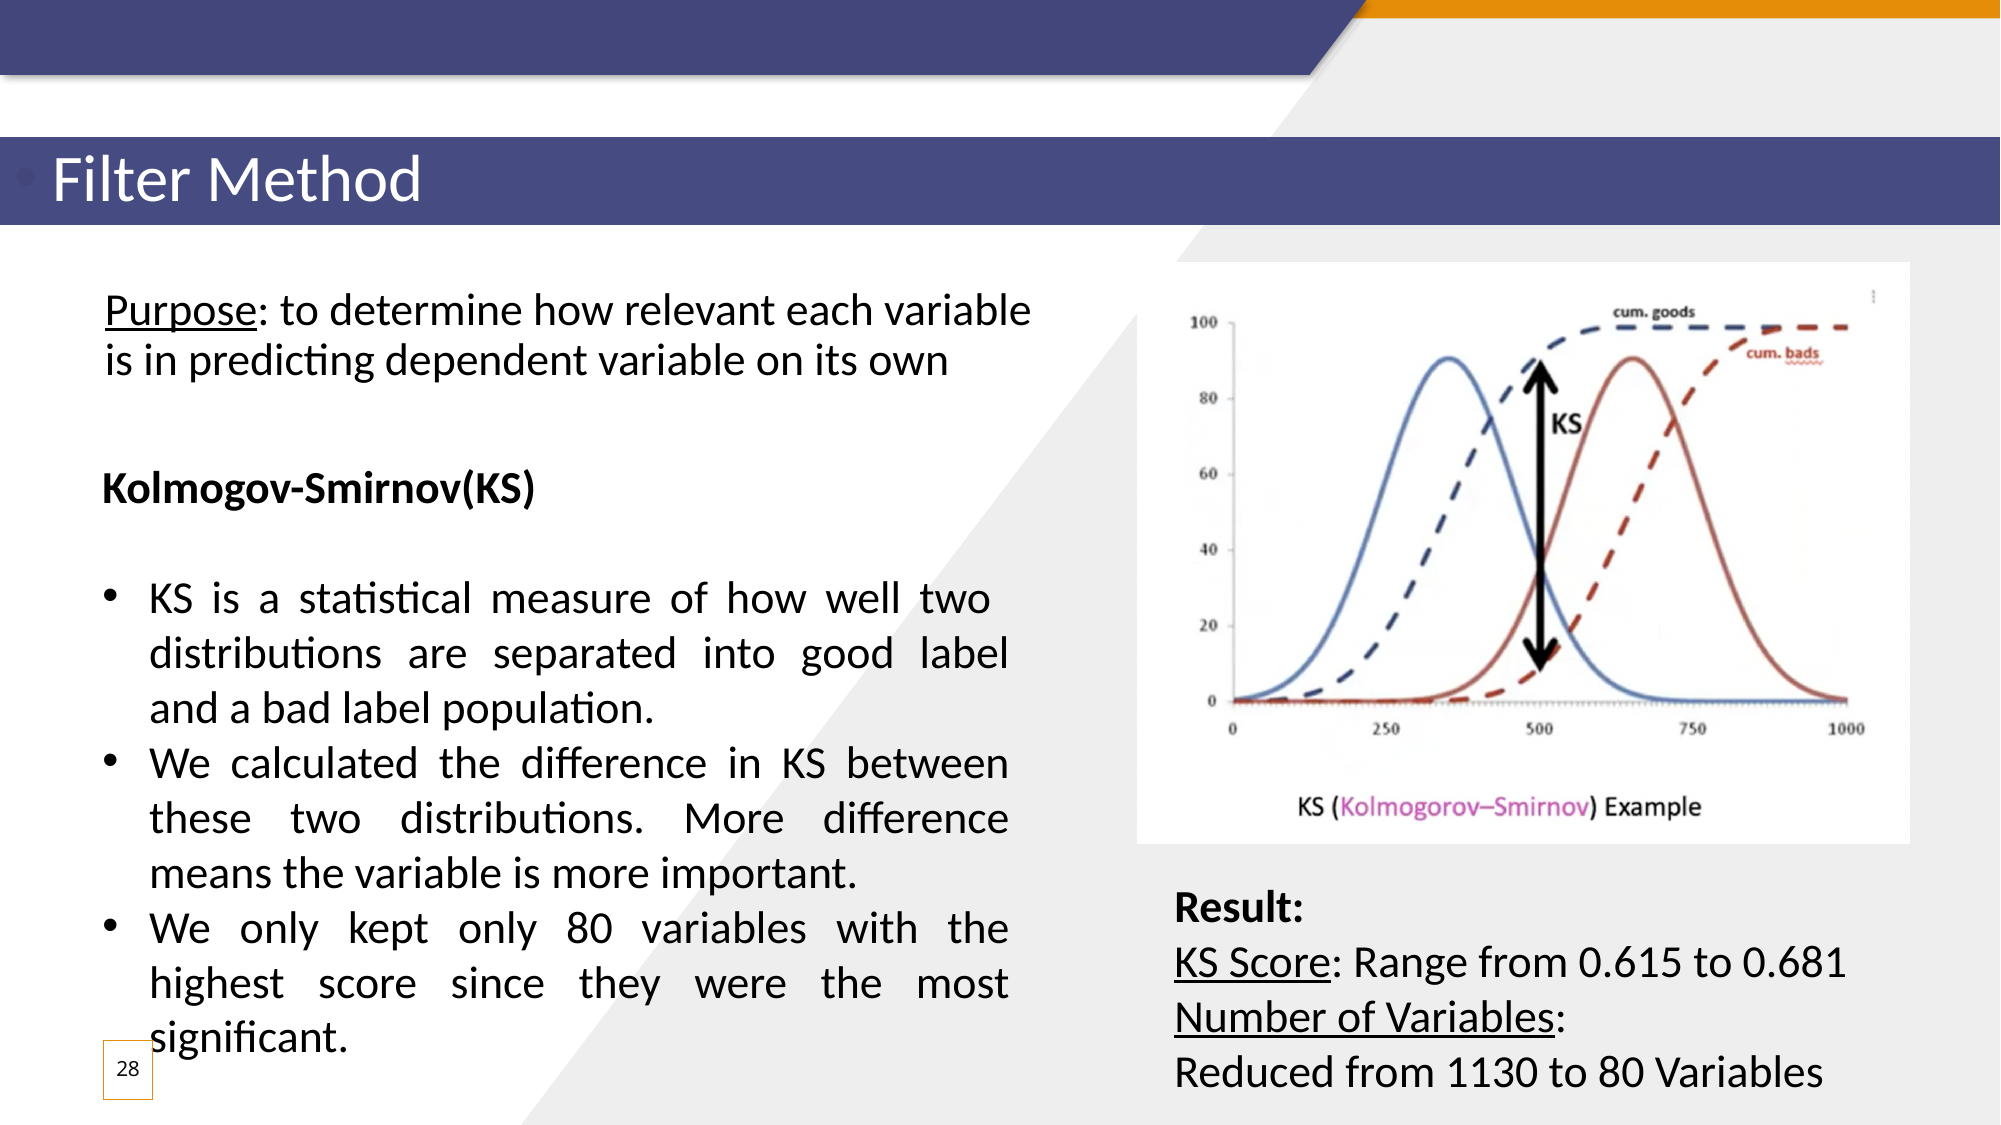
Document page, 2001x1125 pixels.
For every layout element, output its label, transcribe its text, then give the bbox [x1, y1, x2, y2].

text_box Filter Method [0, 137, 2000, 225]
text_box Kolmogov-Smirnov(KS) KS is a statistical measure of how well two distributions are separated into good label and a bad label population. We calculated the difference in KS between these two distributions. More difference means the variable is more important. We only kept only 80 variables with the highest score since they were the most significant. [87, 450, 1025, 1070]
text_box Result: KS Score: Range from 0.615 to 0.681 Number of Variables: Reduced from 1130 to 80 Variables [1159, 869, 1888, 1104]
text_box Purpose: to determine how relevant each variable is in predicting dependent variable on its own [89, 278, 1063, 479]
slide_number 28 [103, 1040, 153, 1100]
picture [1137, 262, 1911, 844]
